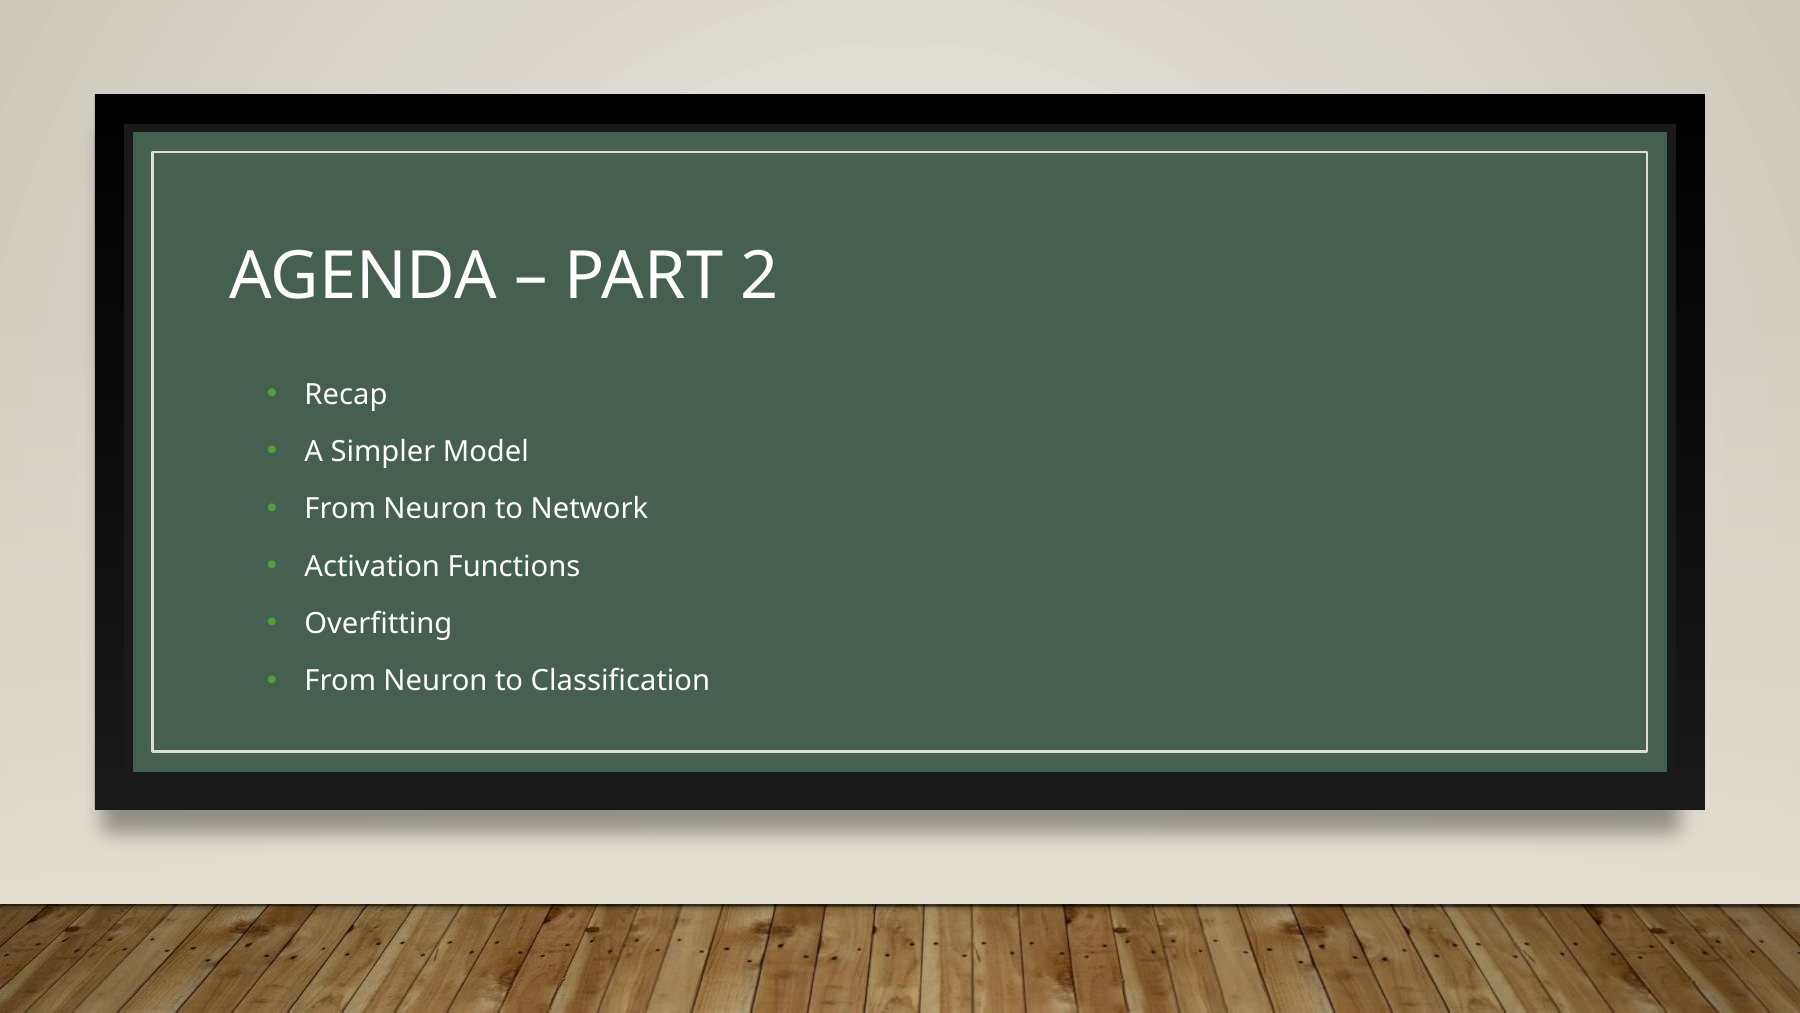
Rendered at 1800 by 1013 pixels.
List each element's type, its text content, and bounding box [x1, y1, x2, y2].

text_box [128, 127, 1672, 777]
picture [0, 904, 1800, 1013]
text_box [151, 151, 1648, 753]
list Recap A Simpler Model From Neuron to Network Activation Functions Overfitting From Neuron to Classification [214, 363, 1603, 719]
title Agenda – Part 2 [214, 273, 1603, 352]
text_box [0, 0, 1800, 297]
title Agenda – Part 2 [214, 203, 1603, 272]
text_box [0, 297, 1800, 904]
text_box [92, 297, 1690, 840]
text_box [94, 93, 1706, 810]
